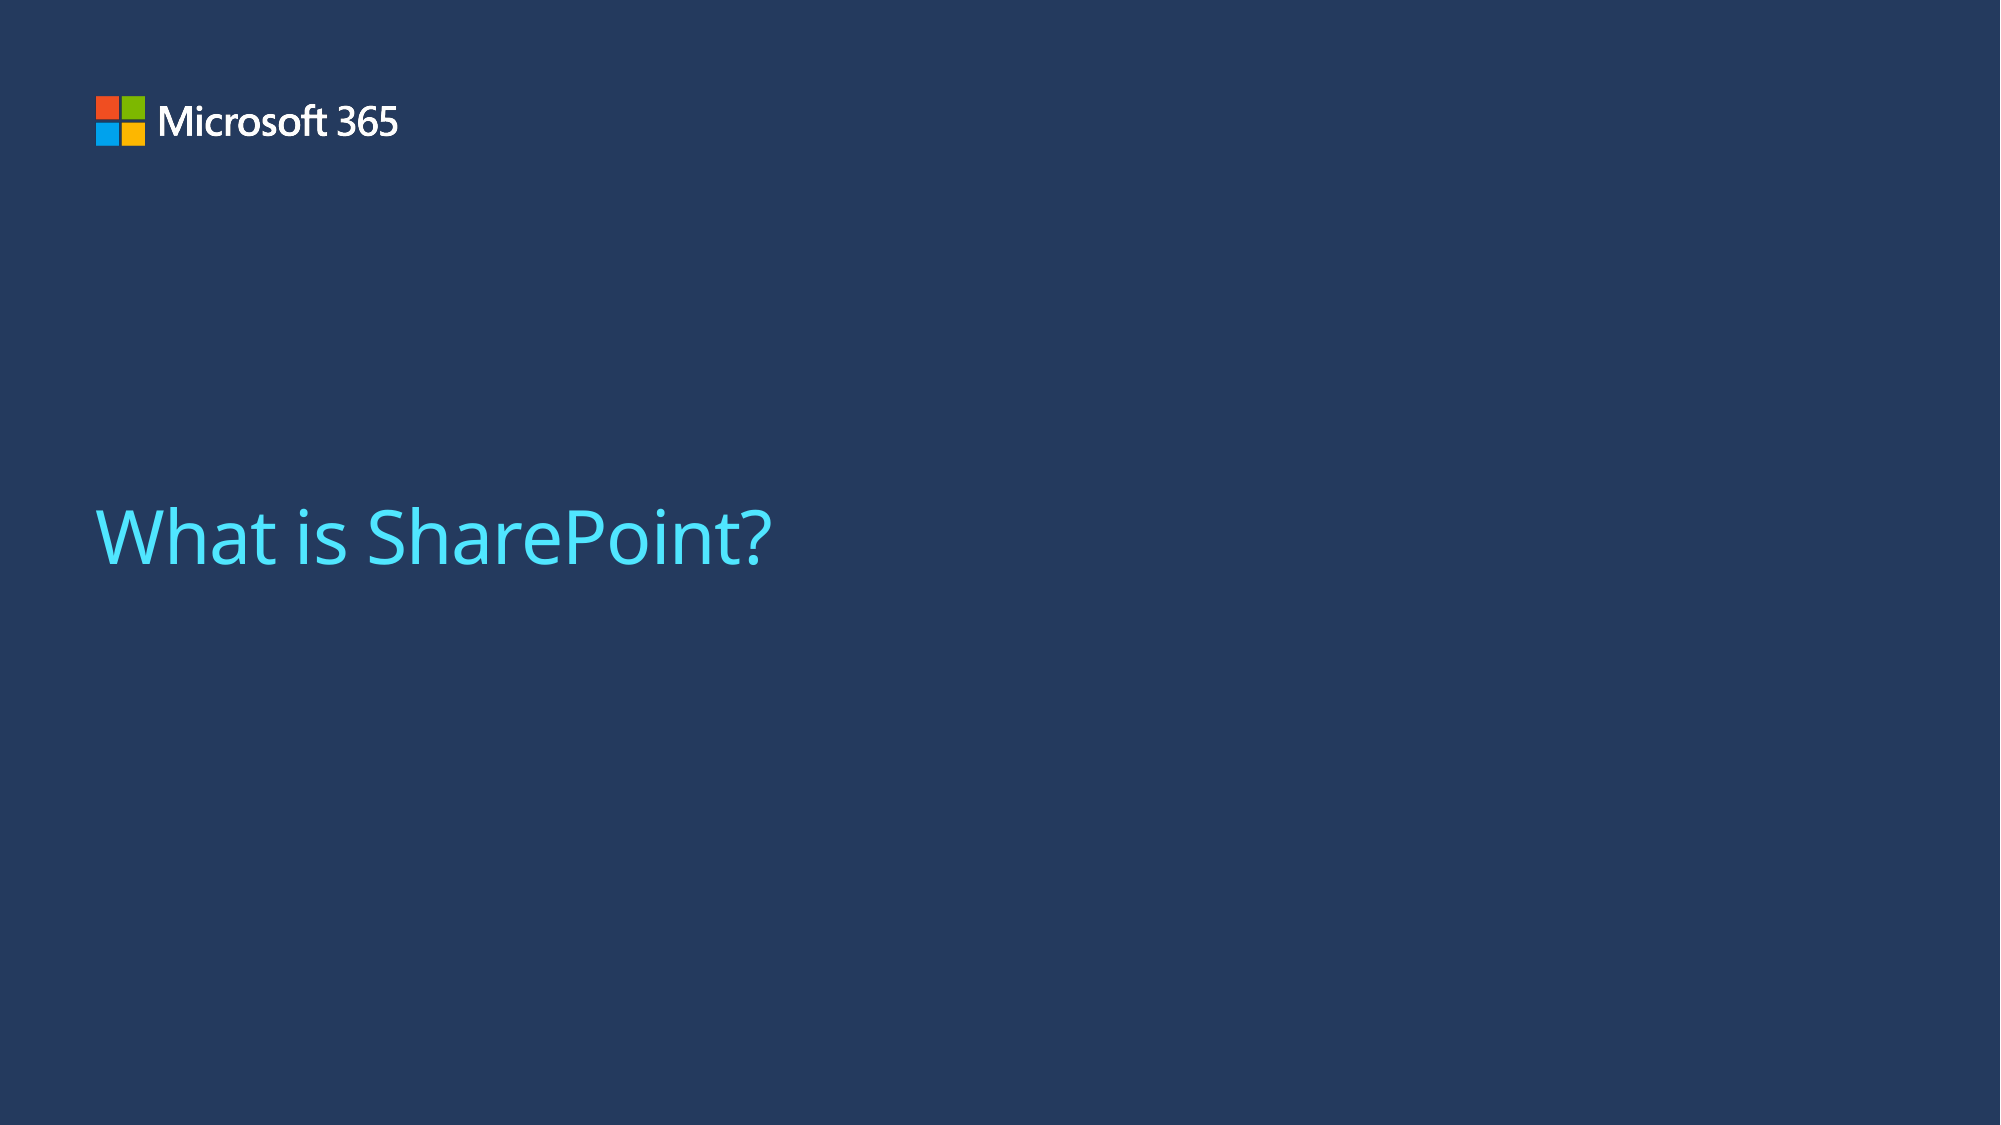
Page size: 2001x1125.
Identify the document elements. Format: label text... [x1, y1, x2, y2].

title What is SharePoint? [95, 488, 1596, 580]
picture [46, 46, 447, 195]
